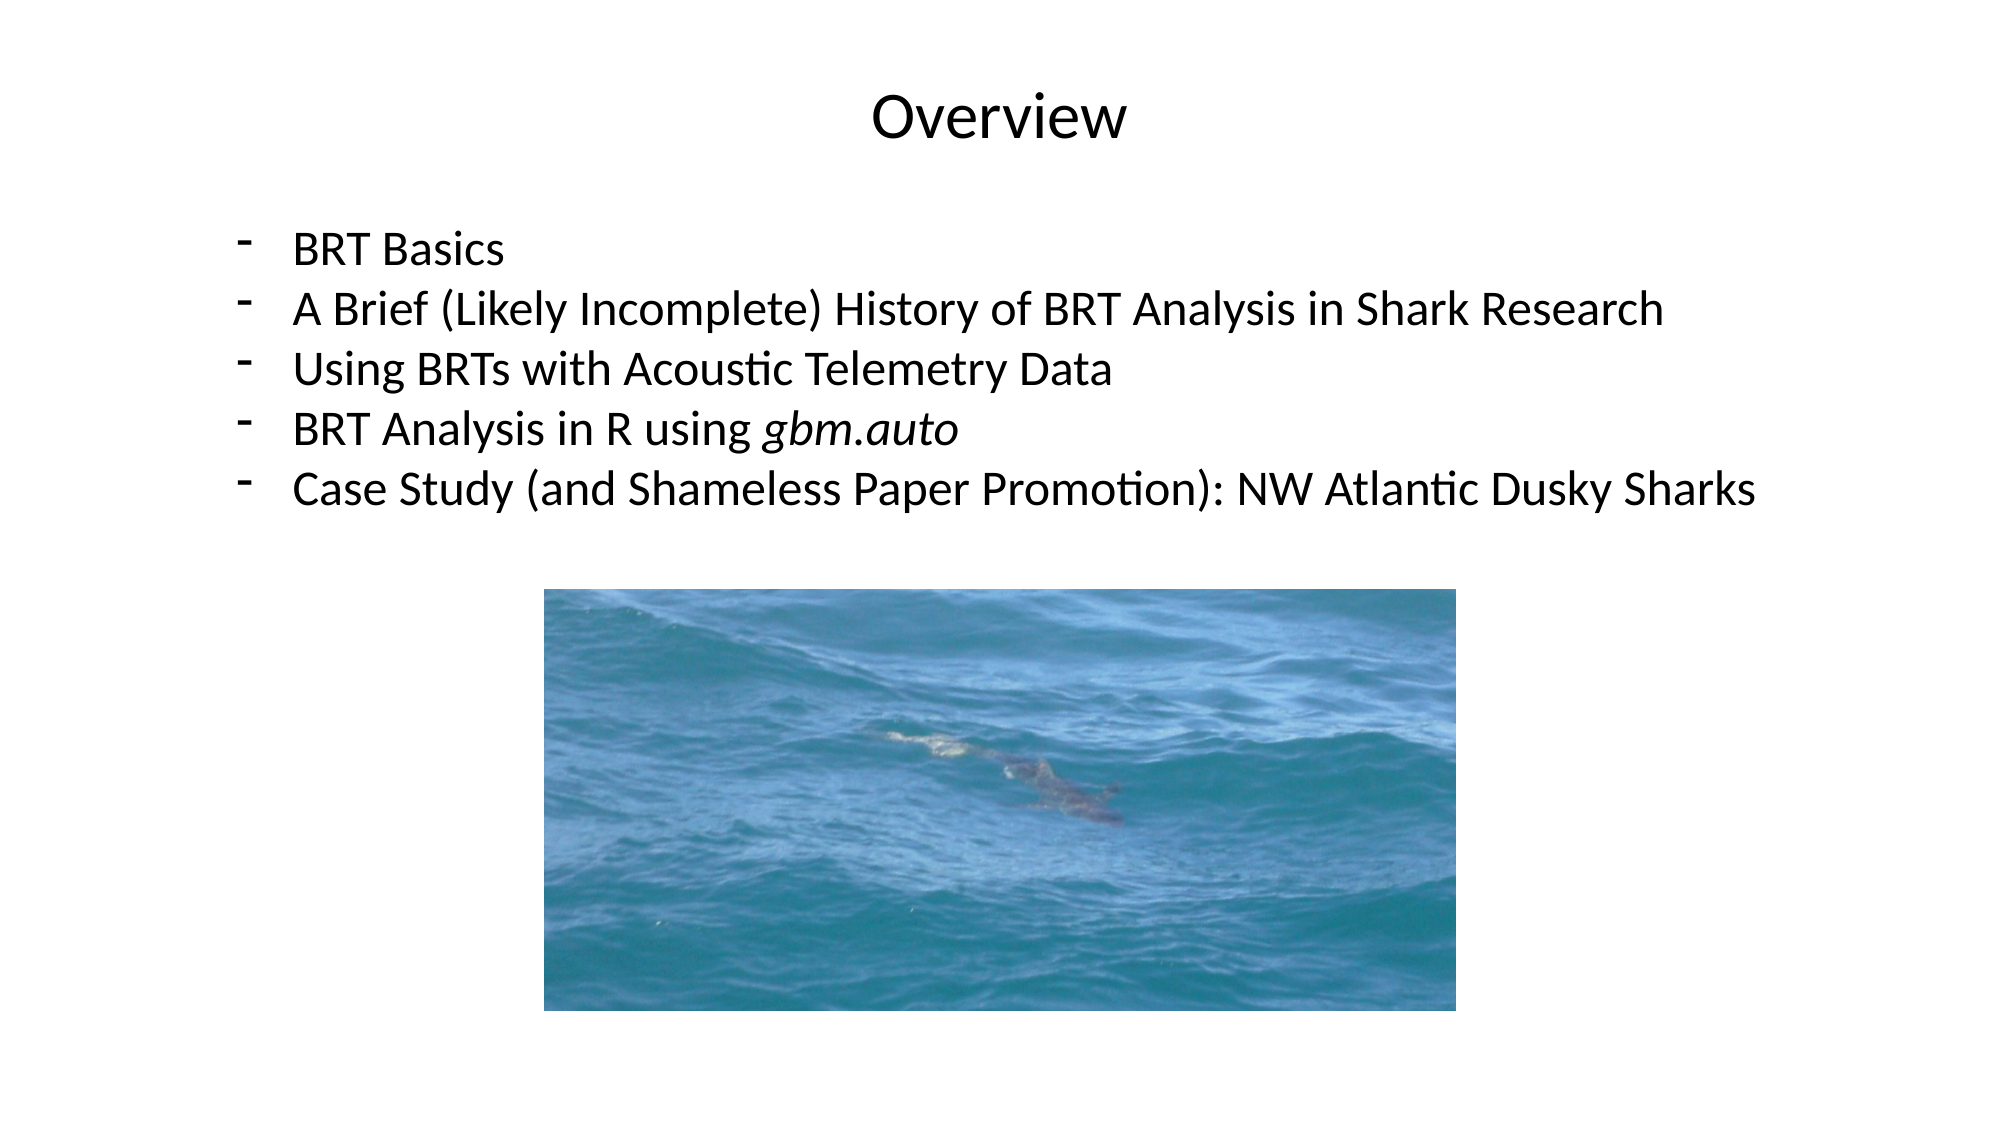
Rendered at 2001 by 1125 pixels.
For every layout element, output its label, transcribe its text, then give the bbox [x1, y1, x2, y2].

text_box BRT Basics A Brief (Likely Incomplete) History of BRT Analysis in Shark Research Using BRTs with Acoustic Telemetry Data BRT Analysis in R using gbm.auto Case Study (and Shameless Paper Promotion): NW Atlantic Dusky Sharks [221, 208, 1779, 524]
text_box Overview [856, 64, 1144, 159]
picture [543, 588, 1457, 1012]
